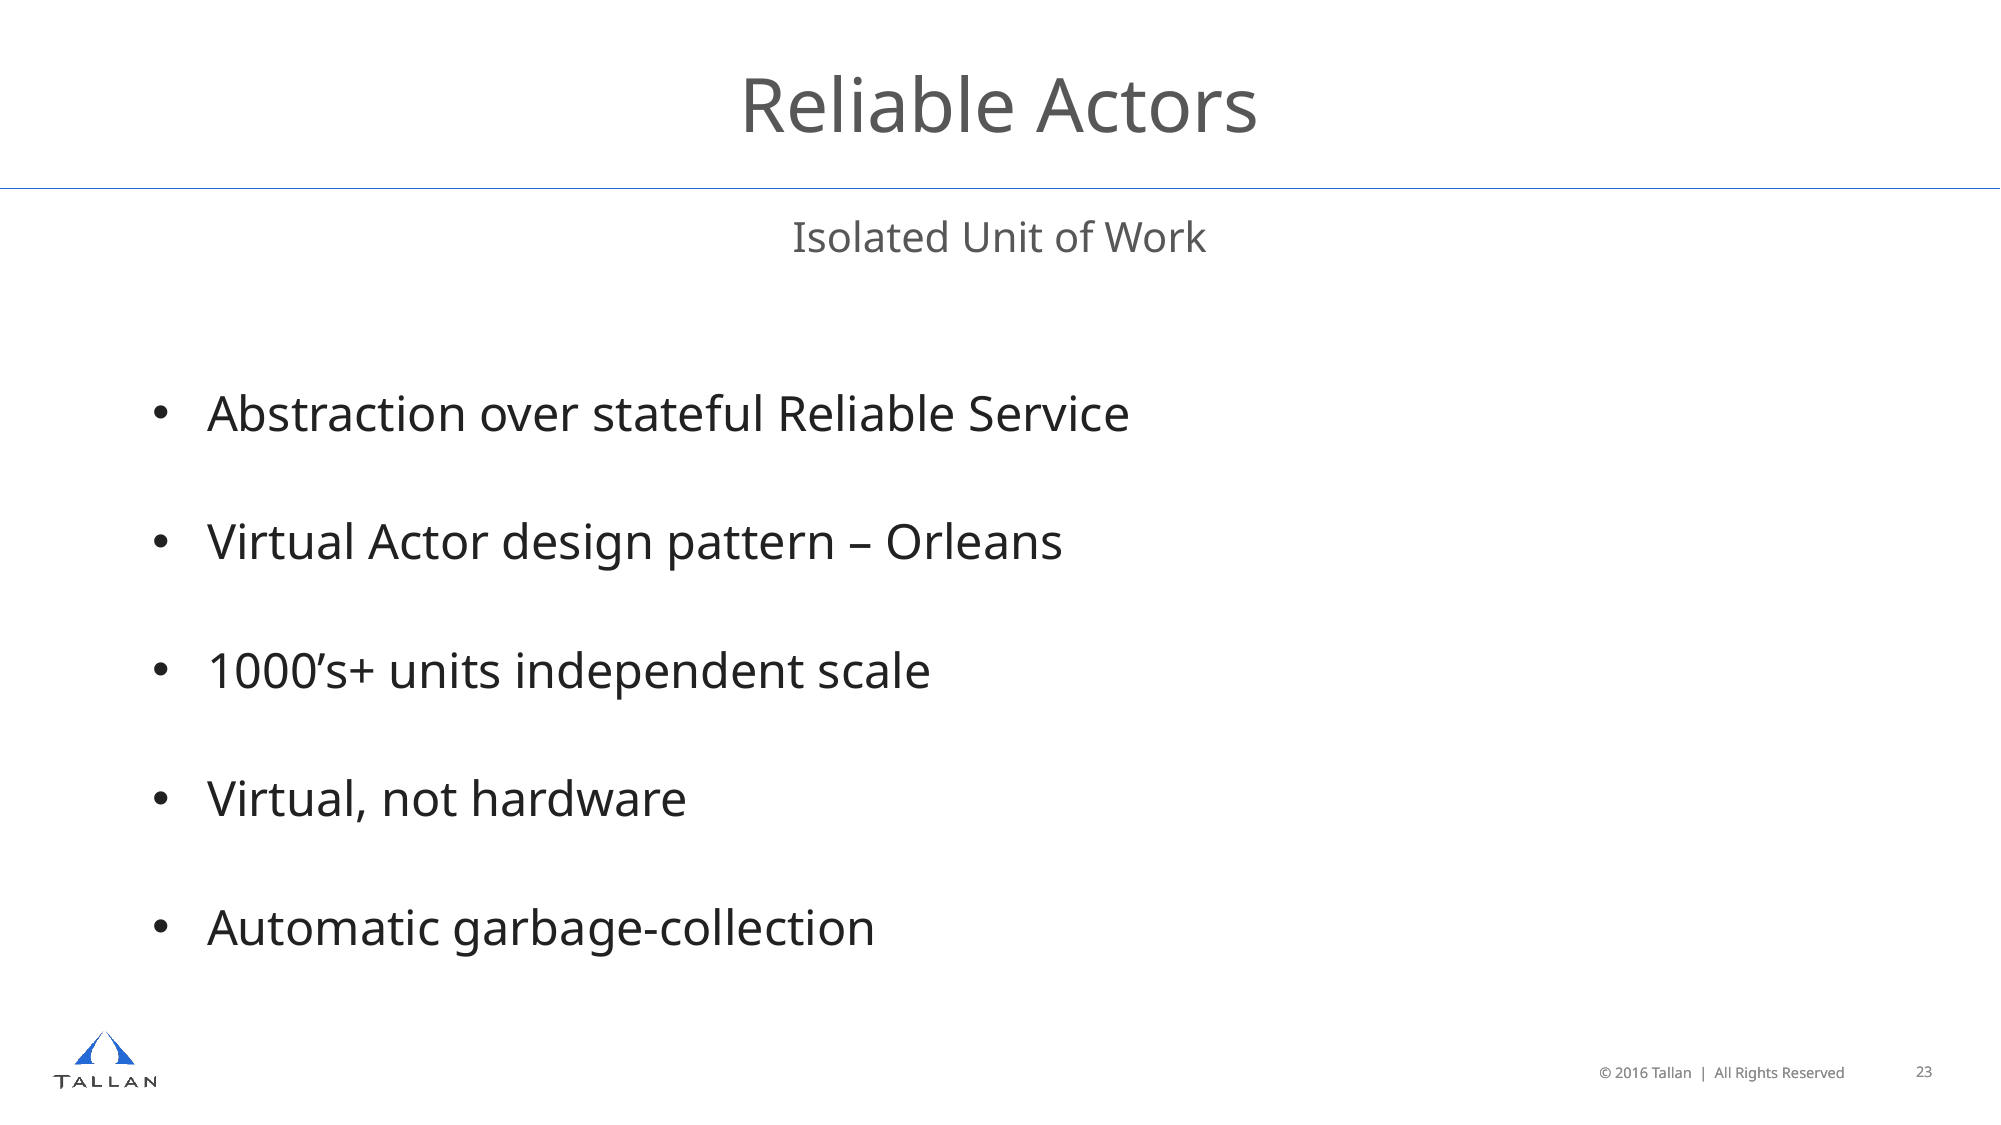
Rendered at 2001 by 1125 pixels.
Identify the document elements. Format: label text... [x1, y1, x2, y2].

list Isolated Unit of Work [137, 209, 1863, 263]
list Abstraction over stateful Reliable Service Virtual Actor design pattern – Orleans 1000’s+ units independent scale Virtual, not hardware Automatic garbage-collection [137, 317, 1863, 964]
title Reliable Actors [137, 59, 1863, 167]
picture [52, 1031, 156, 1089]
